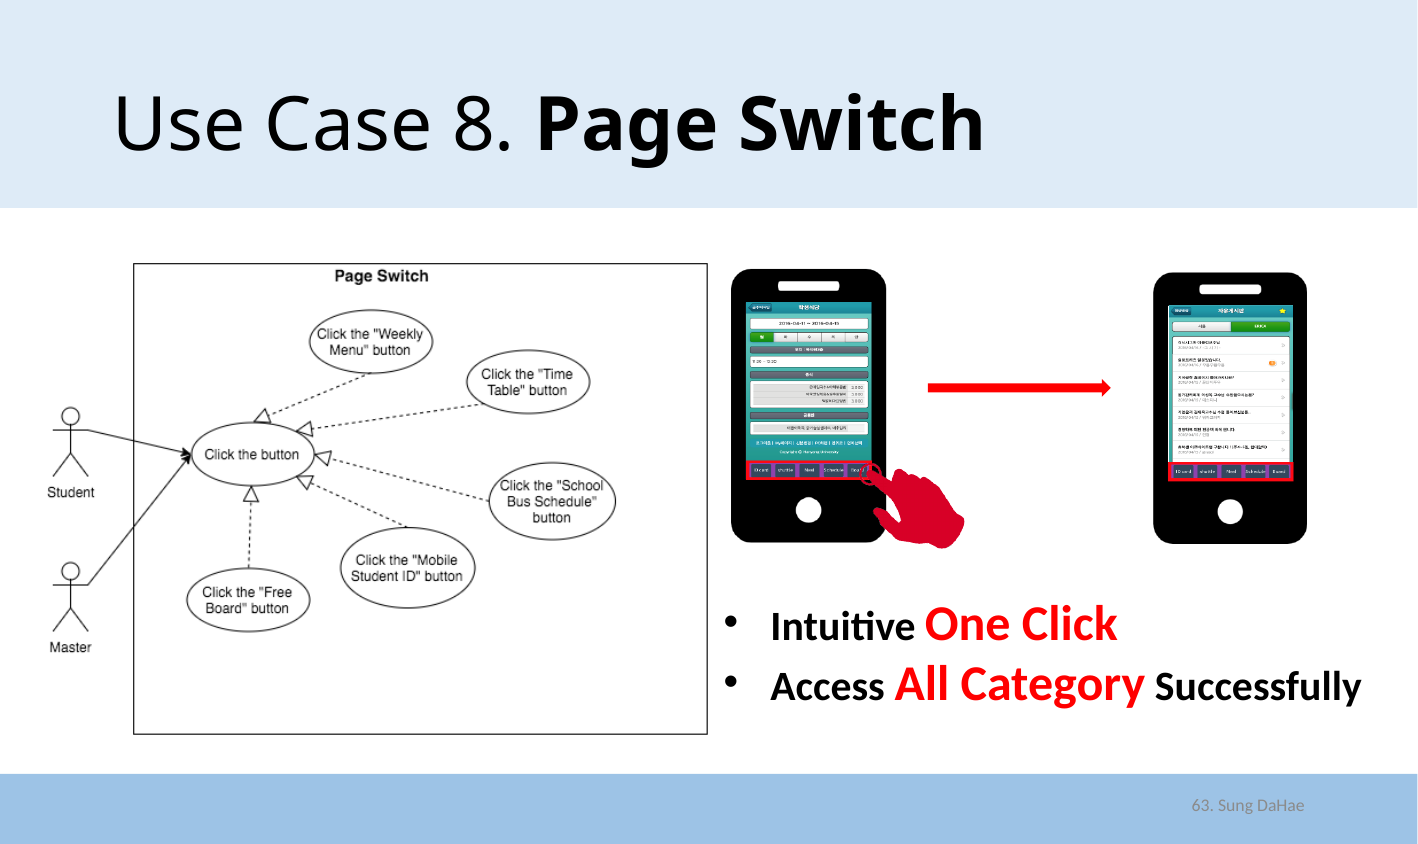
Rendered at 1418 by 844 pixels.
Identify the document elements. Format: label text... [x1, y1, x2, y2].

slide_number 63. Sung DaHae [1001, 782, 1320, 827]
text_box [708, 261, 1404, 765]
picture [46, 262, 708, 736]
title Use Case 8. Page Switch [97, 44, 1320, 208]
